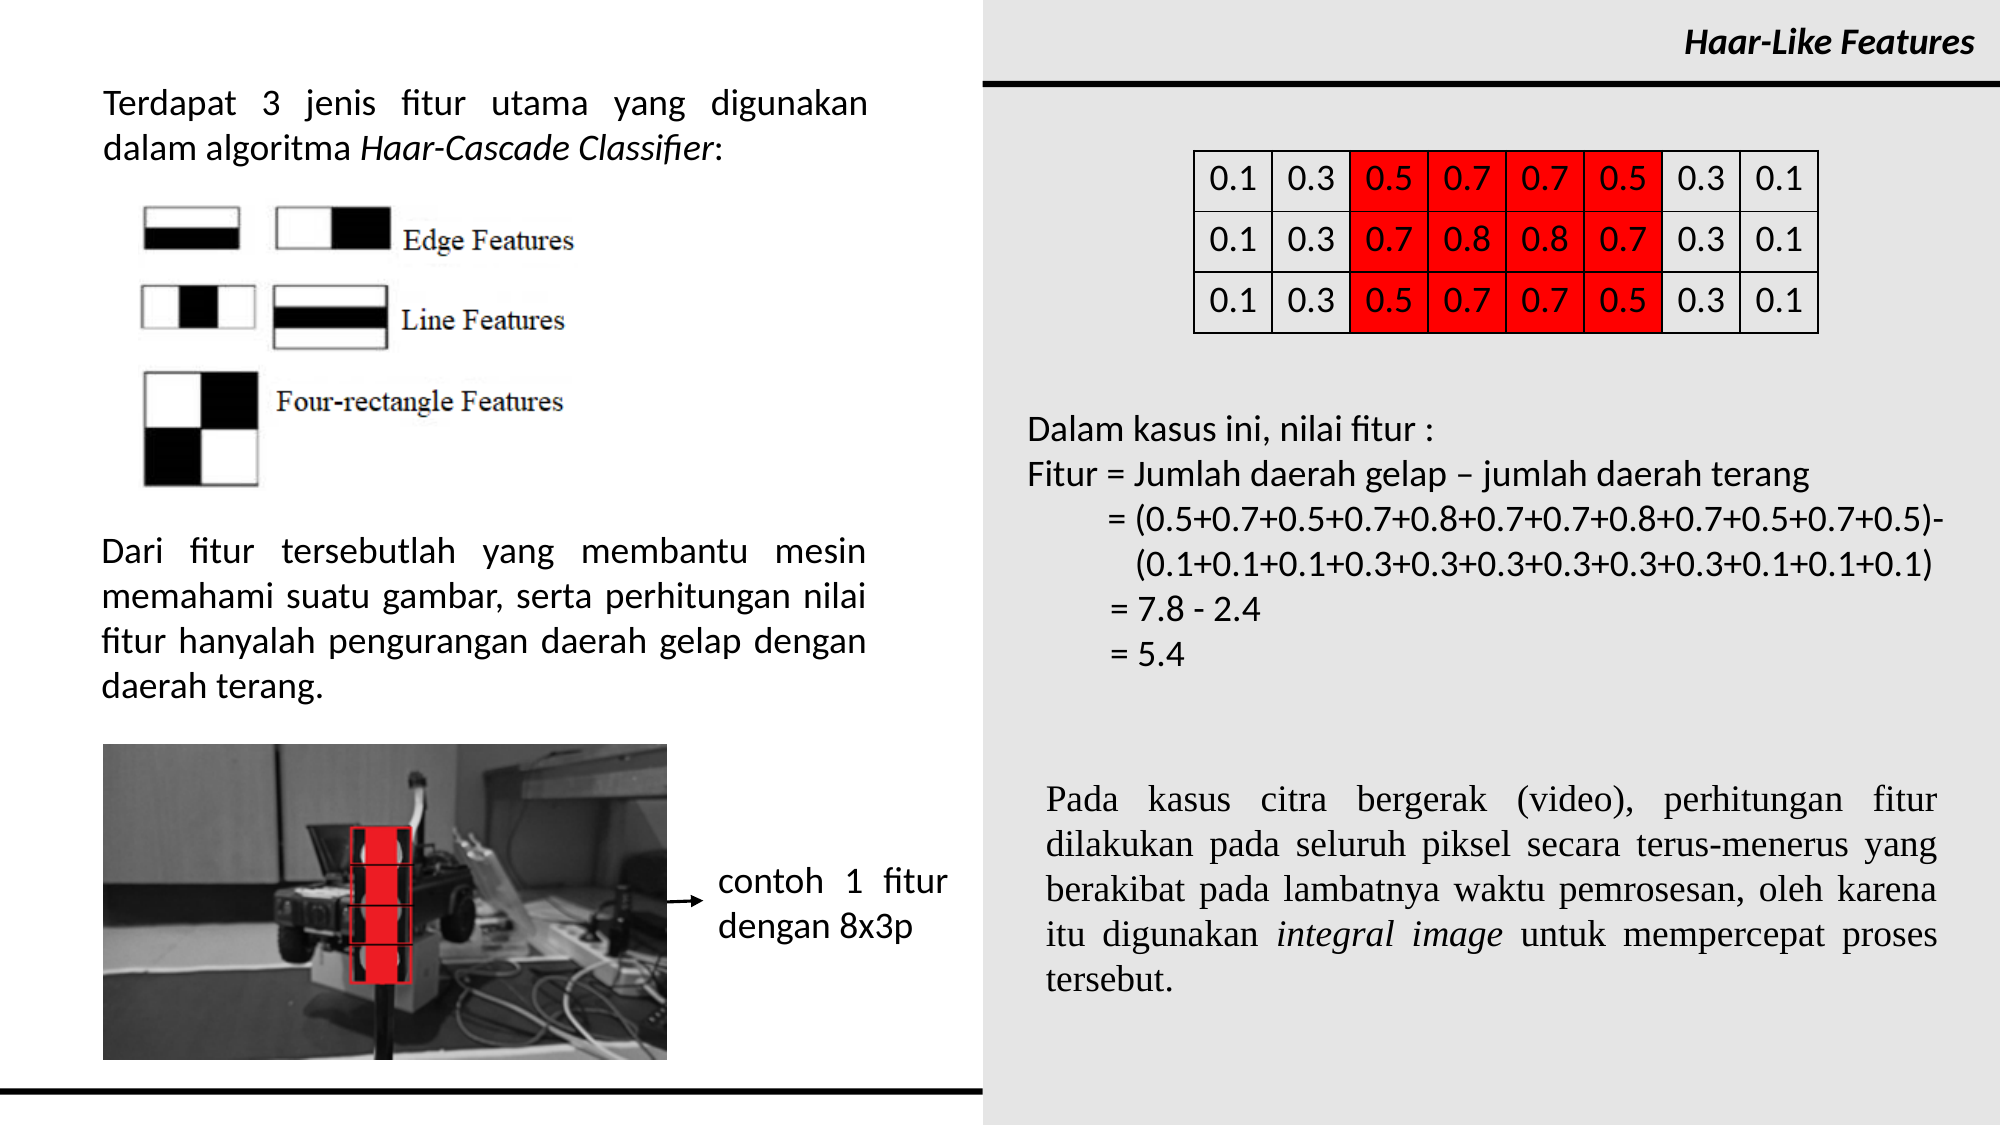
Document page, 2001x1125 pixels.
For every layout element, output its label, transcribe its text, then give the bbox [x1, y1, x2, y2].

table_cell 0.1 [1195, 273, 1271, 332]
table_header 0.1 [1741, 152, 1817, 211]
table_cell 0.8 [1429, 212, 1505, 271]
table_cell 0.3 [1663, 273, 1739, 332]
table_header 0.3 [1273, 152, 1349, 211]
text_box [982, 80, 2000, 88]
table_cell 0.5 [1351, 273, 1427, 332]
table_cell 0.7 [1351, 212, 1427, 271]
table_header 0.7 [1429, 152, 1505, 211]
table_cell 0.7 [1585, 212, 1661, 271]
table_header 0.3 [1663, 152, 1739, 211]
table_header 0.5 [1351, 152, 1427, 211]
table_cell 0.7 [1507, 273, 1583, 332]
text_box Terdapat 3 jenis fitur utama yang digunakan dalam algoritma Haar-Cascade Classifier: [88, 70, 884, 176]
table_header 0.5 [1585, 152, 1661, 211]
picture [138, 198, 594, 491]
text_box contoh 1 fitur dengan 8x3p [703, 848, 964, 953]
table_cell 0.1 [1741, 212, 1817, 271]
table_cell 0.8 [1507, 212, 1583, 271]
text_box Dari fitur tersebutlah yang membantu mesin memahami suatu gambar, serta perhitungan nilai fitur hanyalah pengurangan daerah gelap dengan daerah terang. [86, 518, 882, 714]
table_header 0.7 [1507, 152, 1583, 211]
text_box [983, 88, 2000, 1125]
table_cell 0.3 [1273, 273, 1349, 332]
table_cell 0.3 [1663, 212, 1739, 271]
table_cell 0.1 [1741, 273, 1817, 332]
text_box Dalam kasus ini, nilai fitur : Fitur = Jumlah daerah gelap – jumlah daerah terang = (0.5+0.7+0.5+0.7+0.8+0.7+0.7+0.8+0.7+0.5+0.7+0.5)- (0.1+0.1+0.1+0.3+0.3+0.3+0.3+0.3+0.3+0.1+0.1+0.1) = 7.8 - 2.4 = 5.4 [1012, 396, 2000, 682]
table_cell 0.3 [1273, 212, 1349, 271]
picture [103, 744, 667, 1060]
text_box Pada kasus citra bergerak (video), perhitungan fitur dilakukan pada seluruh piksel secara terus-menerus yang berakibat pada lambatnya waktu pemrosesan, oleh karena itu digunakan integral image untuk mempercepat proses tersebut. [1031, 766, 1954, 1007]
table_cell 0.1 [1195, 212, 1271, 271]
text_box Haar-Like Features [1194, 10, 1990, 70]
table_cell 0.7 [1429, 273, 1505, 332]
text_box [0, 1088, 983, 1095]
table_header 0.1 [1195, 152, 1271, 211]
table_cell 0.5 [1585, 273, 1661, 332]
text_box [983, 0, 2000, 80]
